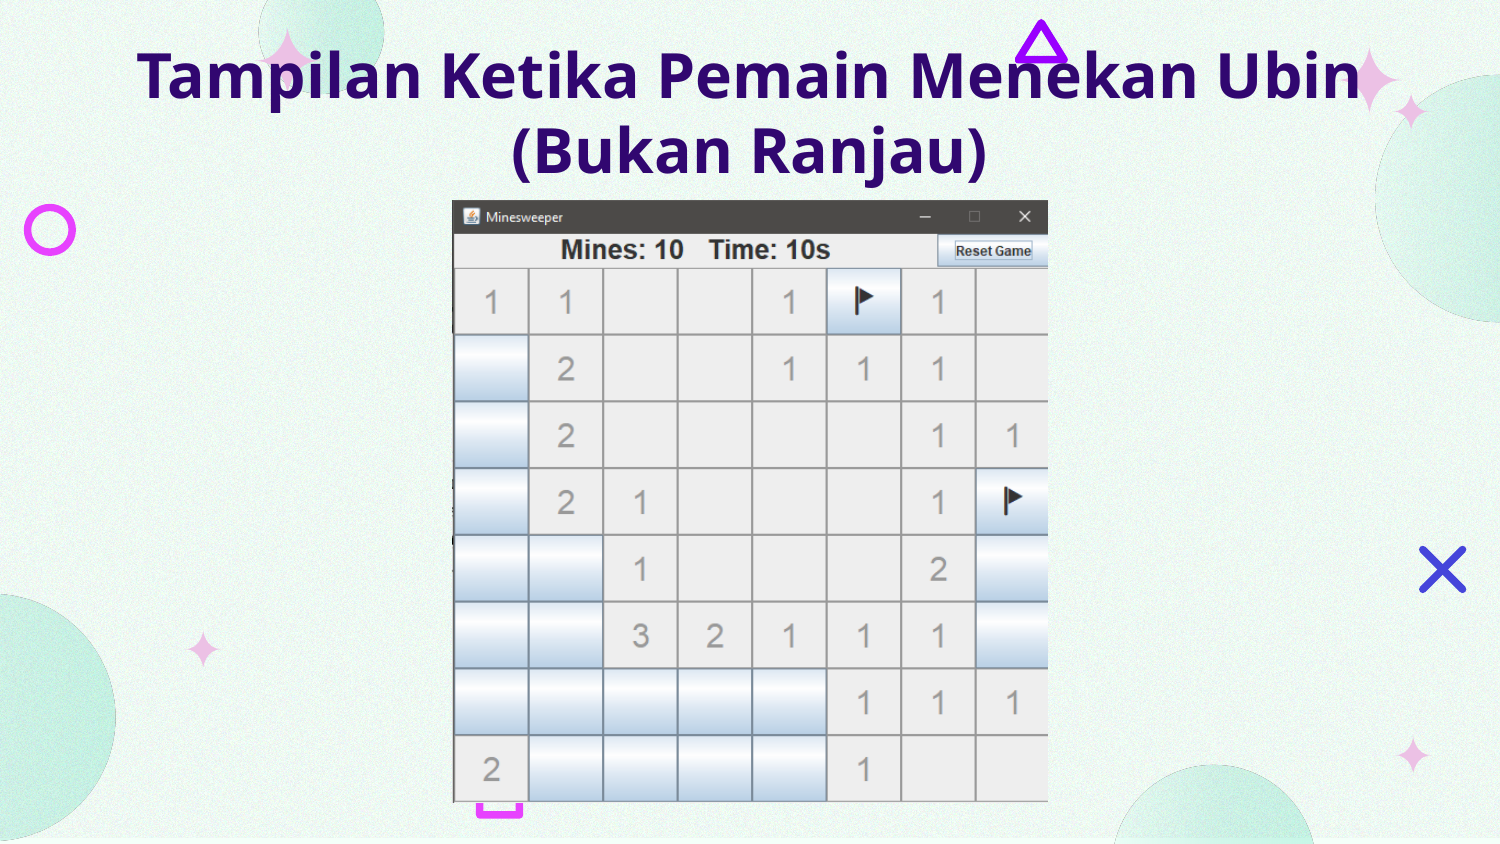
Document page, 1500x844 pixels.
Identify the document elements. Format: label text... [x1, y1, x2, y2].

picture [0, 0, 1500, 844]
subtitle Tampilan Ketika Pemain Menekan Ubin (Bukan Ranjau) [121, 20, 1379, 112]
